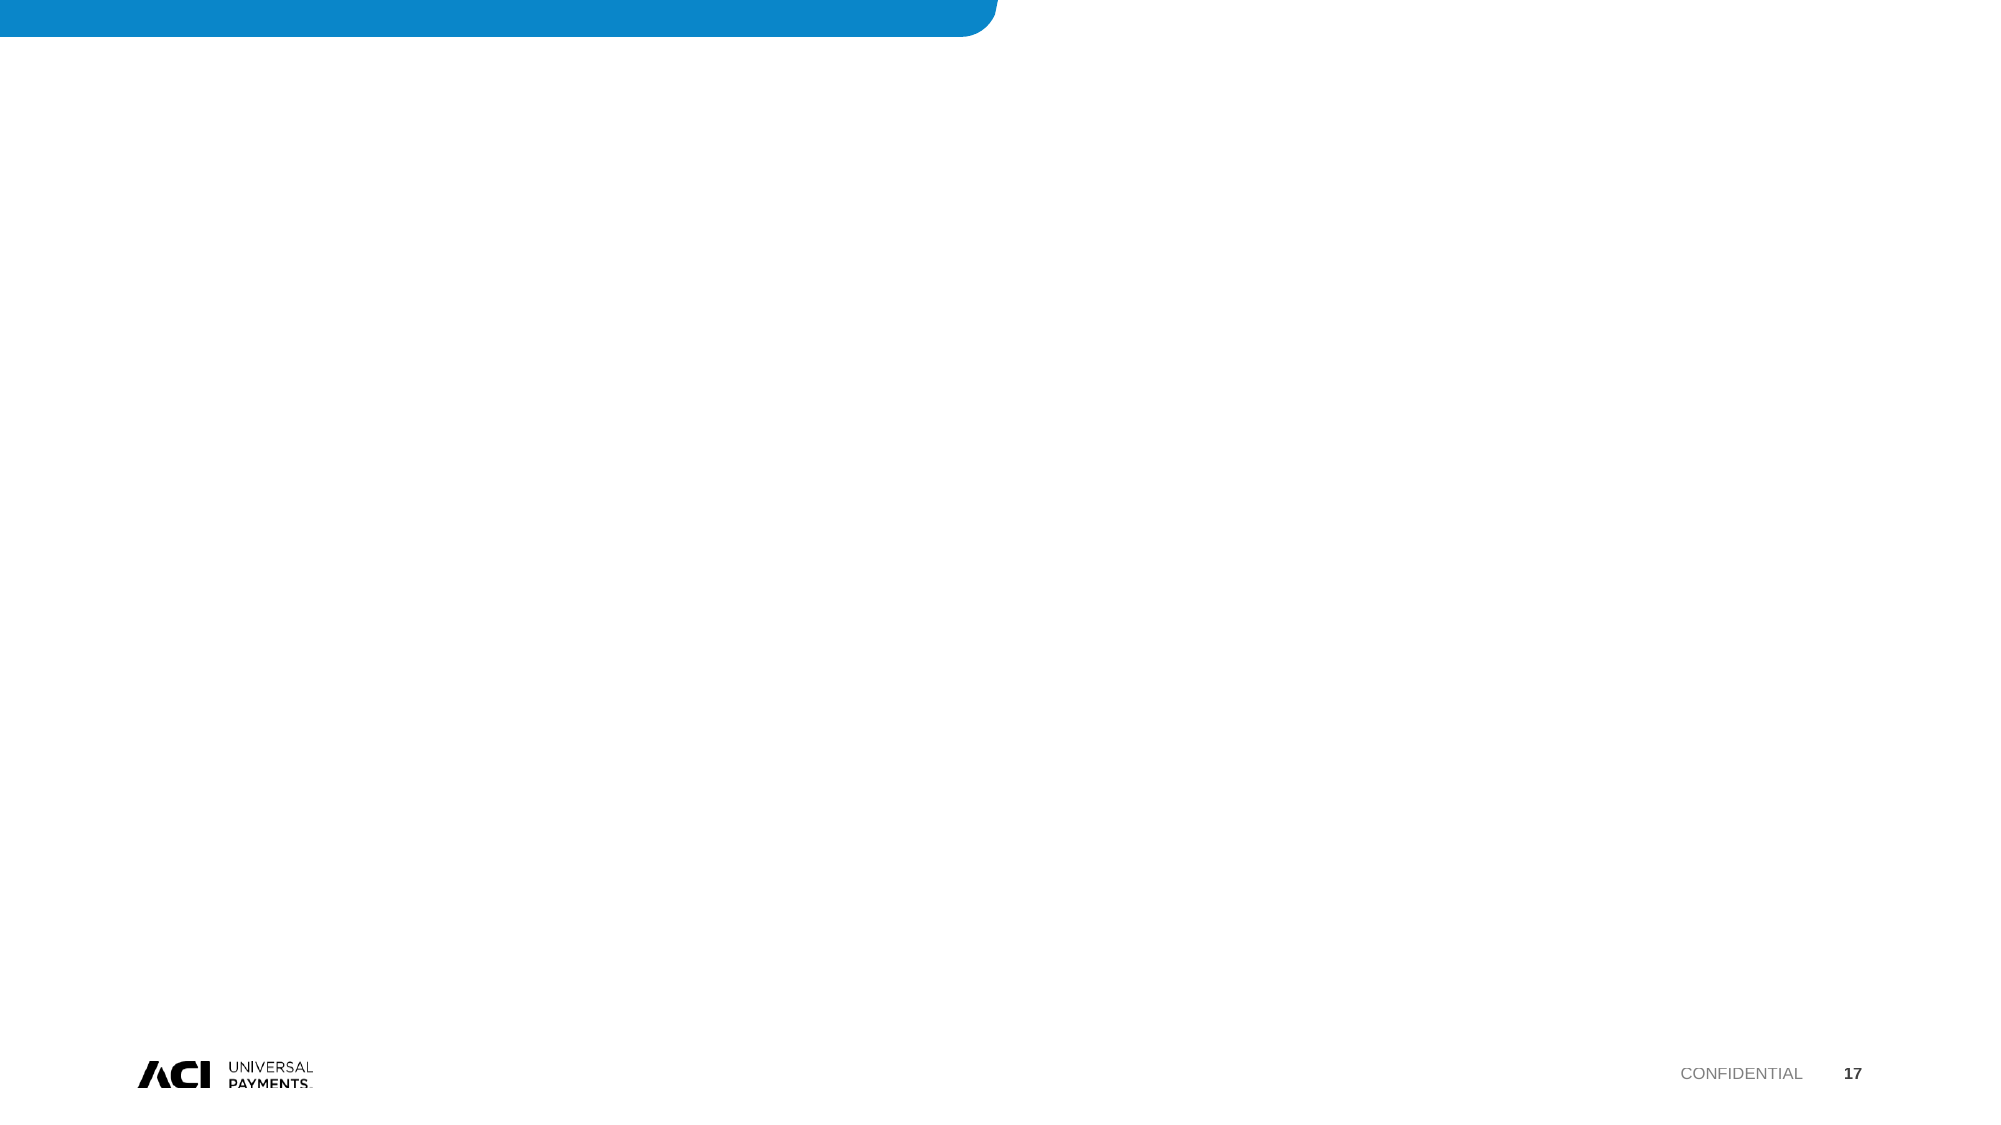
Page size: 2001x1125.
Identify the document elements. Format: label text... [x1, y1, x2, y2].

footer Confidential [716, 1058, 1804, 1088]
slide_number 17 [1804, 1058, 1863, 1088]
